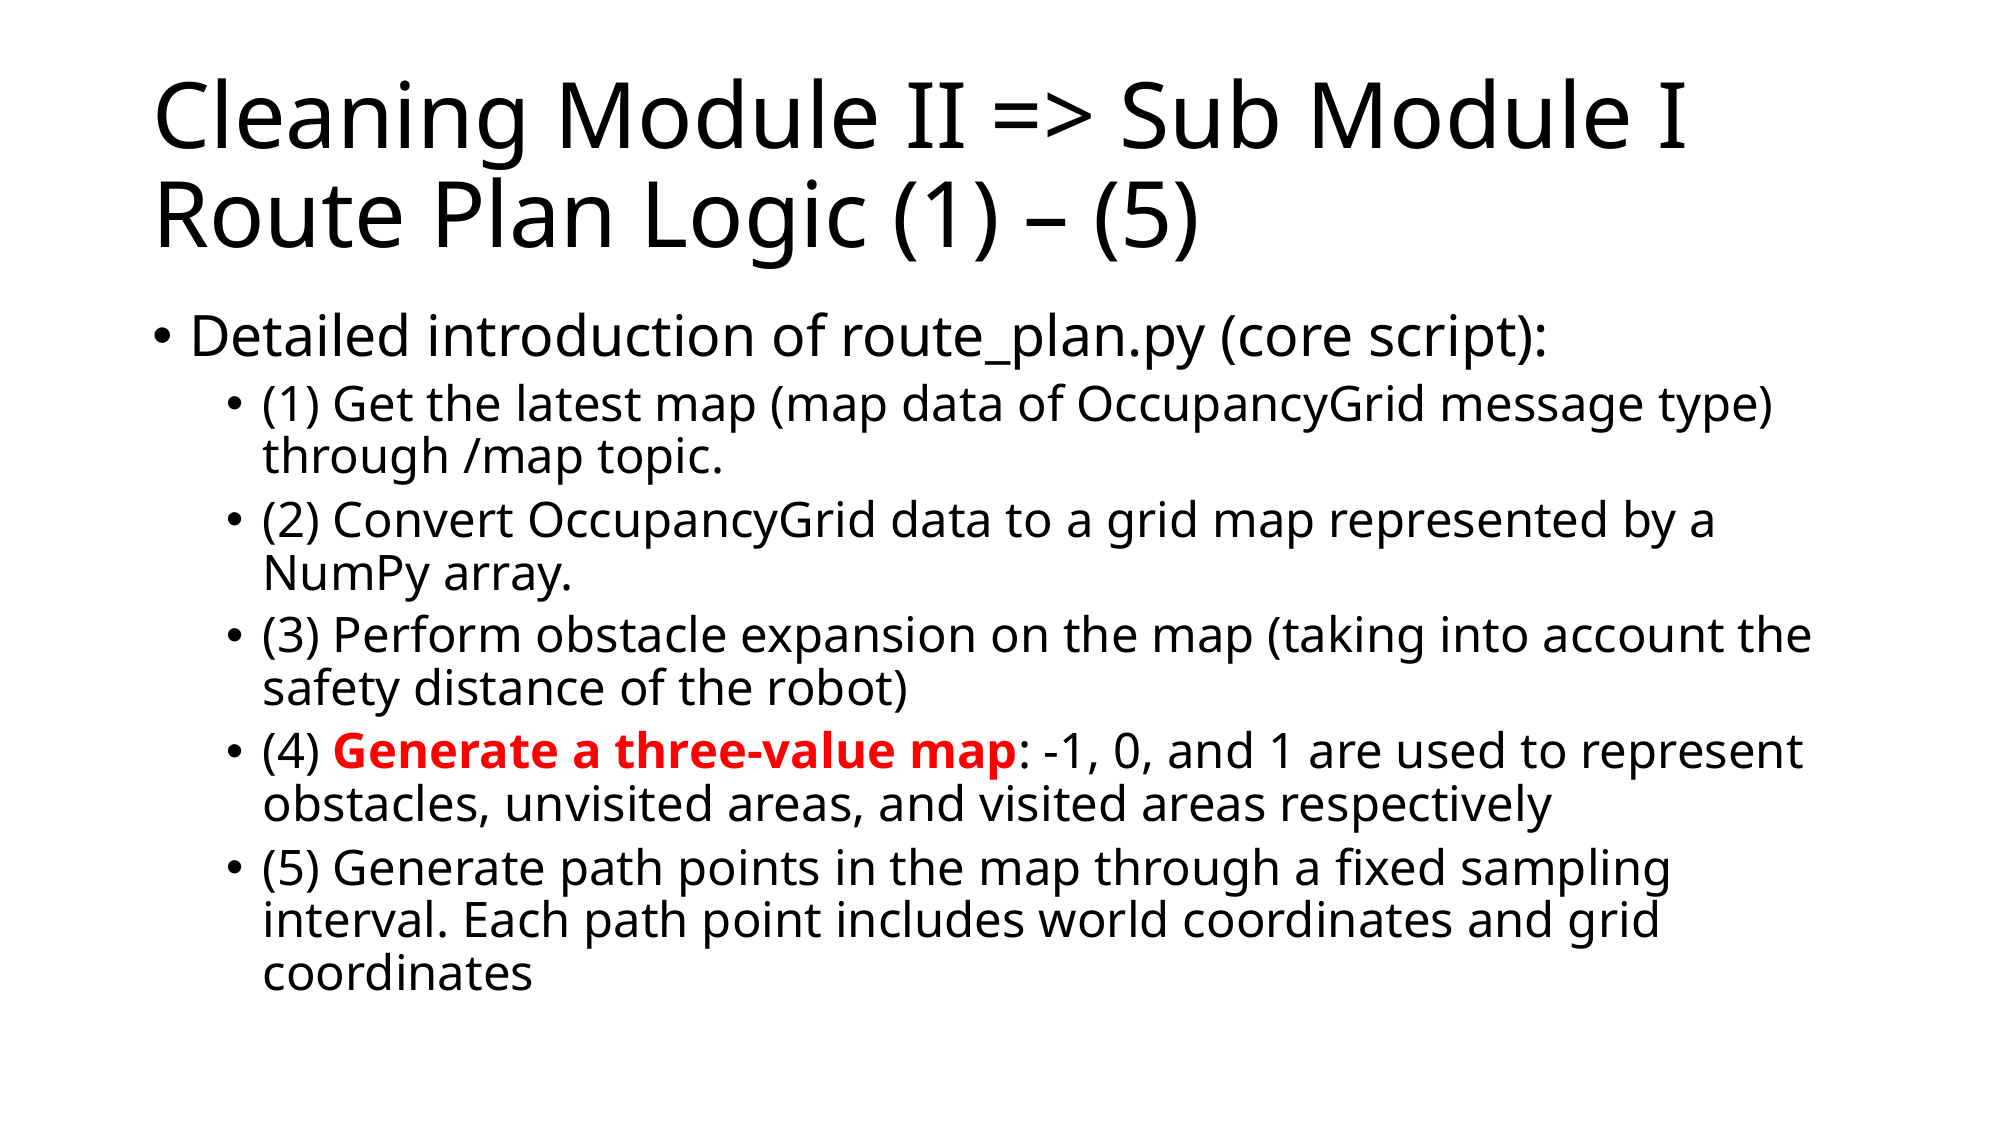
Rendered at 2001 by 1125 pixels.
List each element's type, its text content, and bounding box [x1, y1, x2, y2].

title Cleaning Module II => Sub Module I Route Plan Logic (1) – (5) [137, 59, 1863, 278]
list Detailed introduction of route_plan.py (core script): (1) Get the latest map (map data of OccupancyGrid message type) through /map topic. (2) Convert OccupancyGrid data to a grid map represented by a NumPy array. (3) Perform obstacle expansion on the map (taking into account the safety distance of the robot) (4) Generate a three-value map: -1, 0, and 1 are used to represent obstacles, unvisited areas, and visited areas respectively (5) Generate path points in the map through a fixed sampling interval. Each path point includes world coordinates and grid coordinates [137, 299, 1863, 1014]
